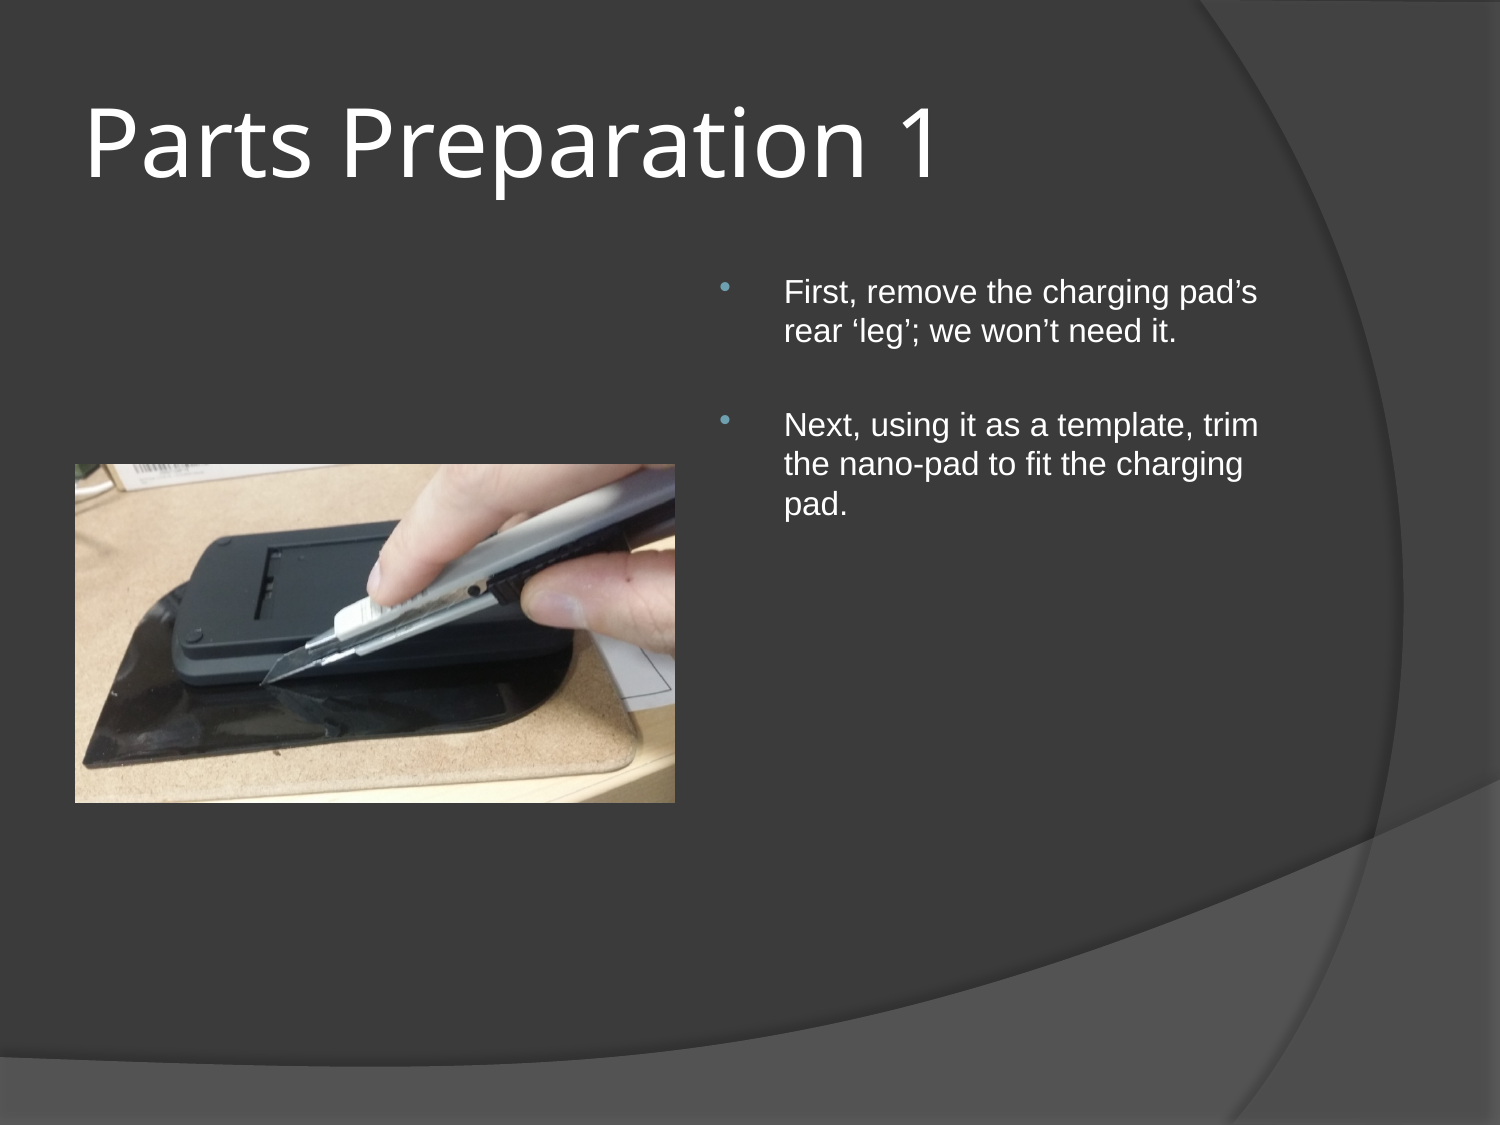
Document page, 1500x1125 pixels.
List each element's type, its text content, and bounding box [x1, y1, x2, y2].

title Parts Preparation 1 [75, 45, 1300, 233]
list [74, 464, 676, 803]
list First, remove the charging pad’s rear ‘leg’; we won’t need it. Next, using it as a template, trim the nano-pad to fit the charging pad. [699, 262, 1300, 1005]
